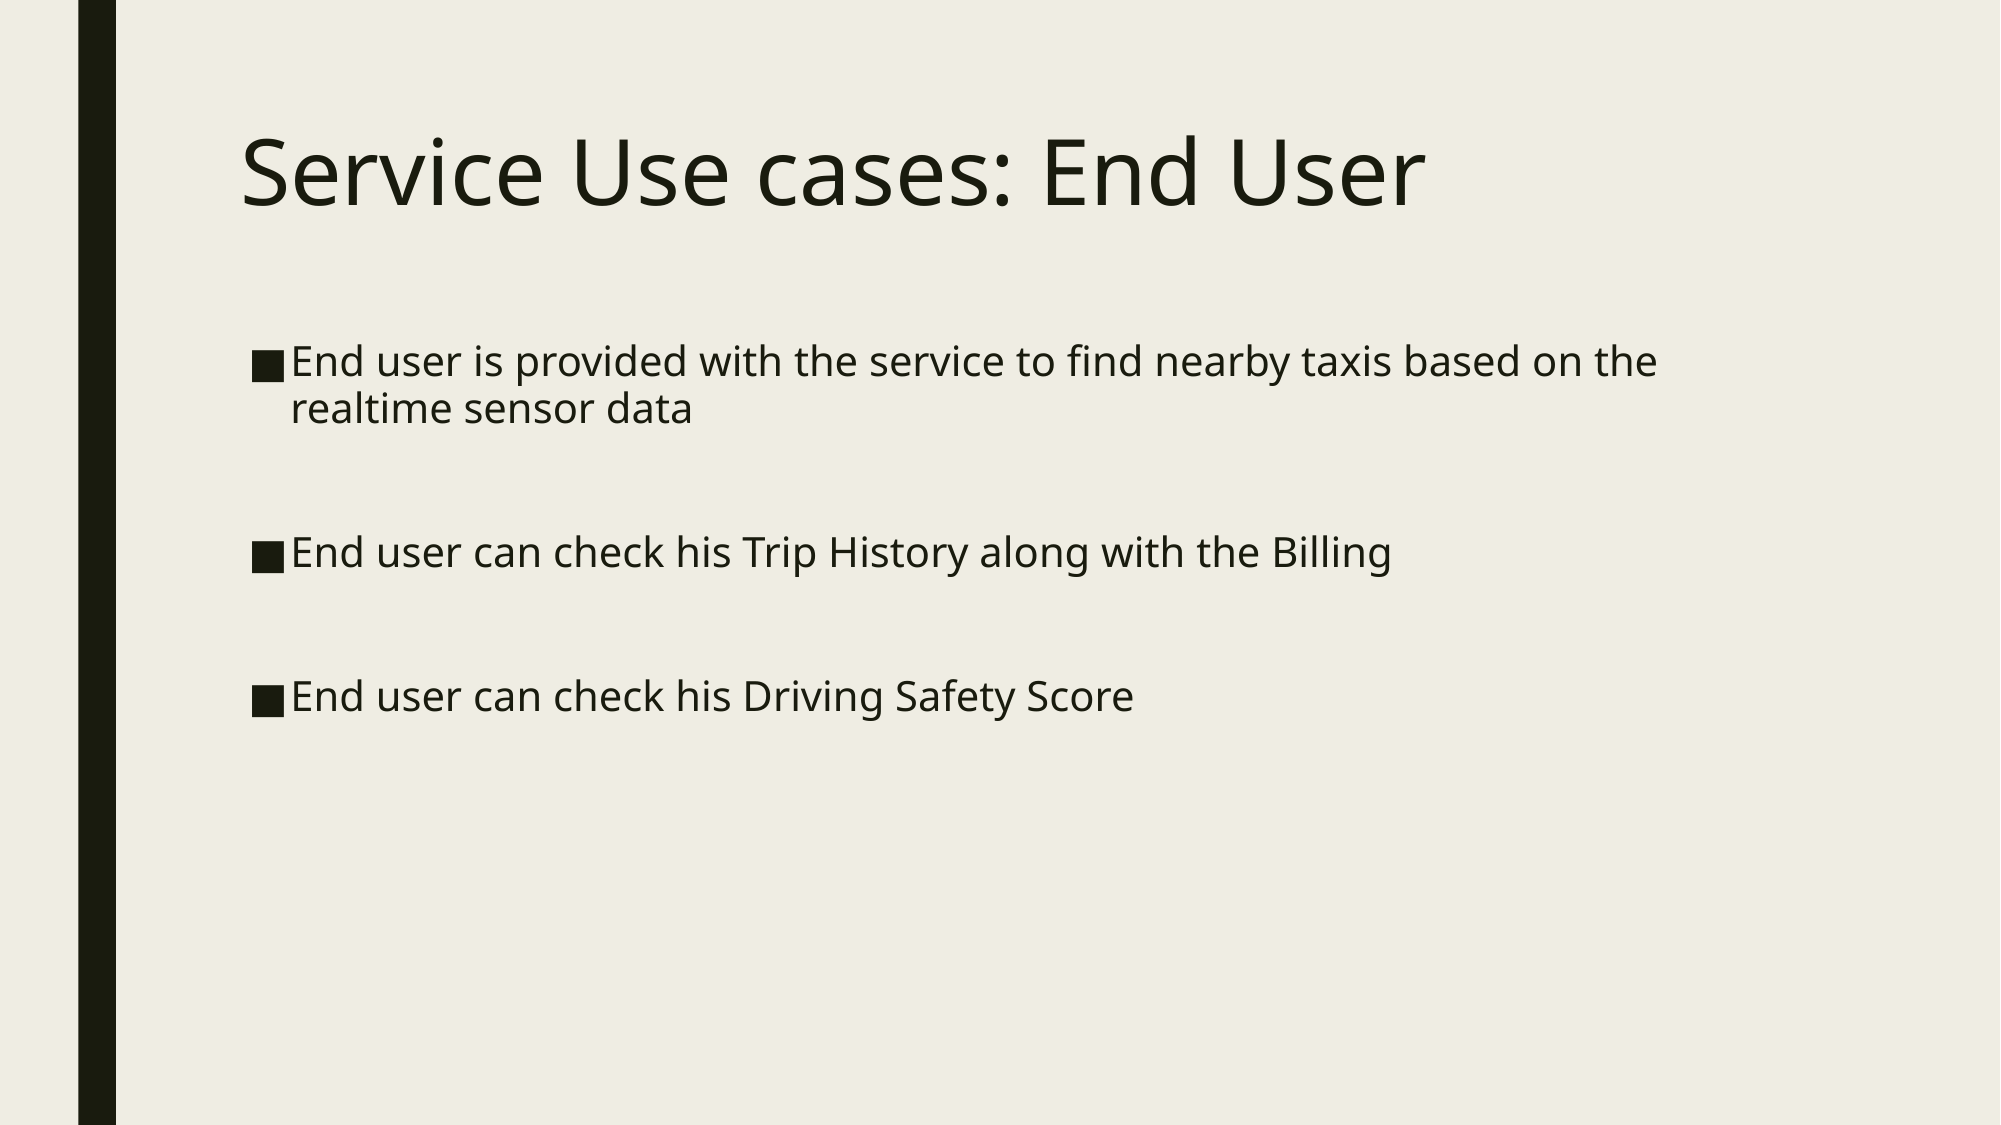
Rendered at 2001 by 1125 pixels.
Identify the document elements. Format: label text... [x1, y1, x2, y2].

list End user is provided with the service to find nearby taxis based on the realtime sensor data End user can check his Trip History along with the Billing End user can check his Driving Safety Score [212, 323, 1788, 912]
title Service Use cases: End User [225, 112, 1800, 357]
